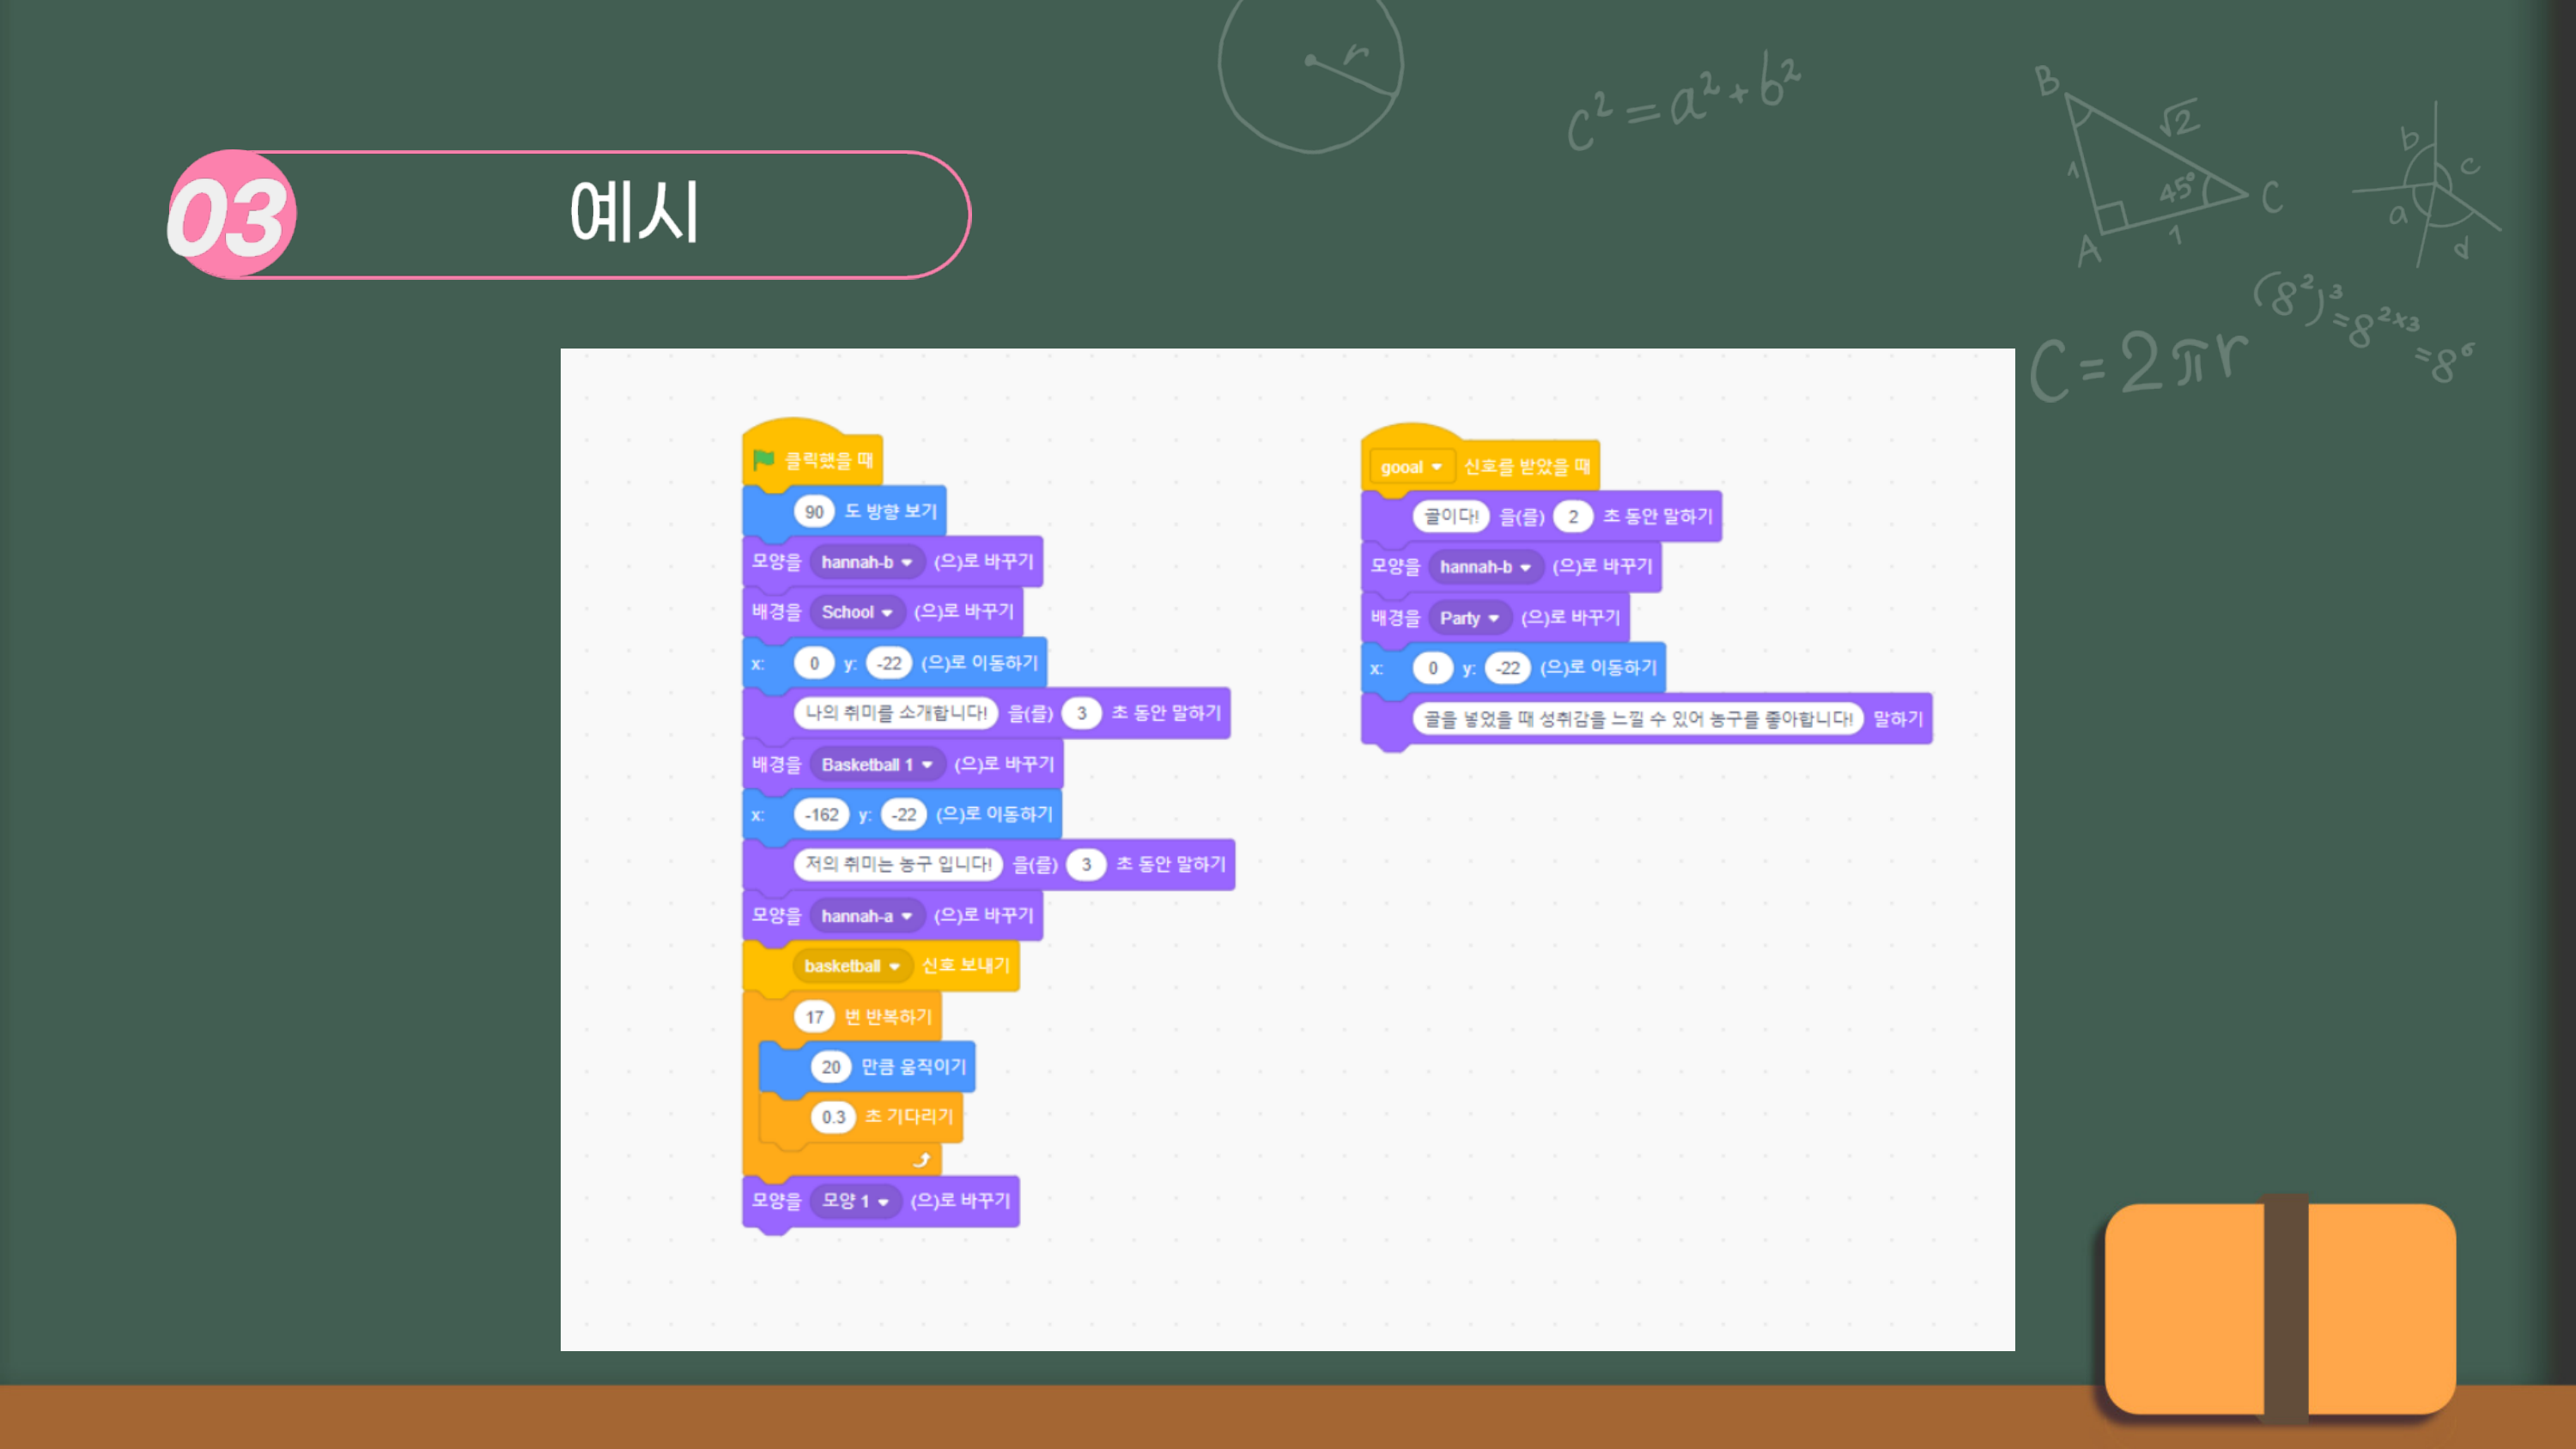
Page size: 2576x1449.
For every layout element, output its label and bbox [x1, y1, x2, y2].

text_box [2031, 65, 2502, 403]
text_box [159, 149, 972, 286]
text_box [1218, 0, 1406, 153]
text_box [1562, 68, 1803, 127]
text_box [0, 0, 2576, 1449]
text_box [560, 349, 2015, 1351]
